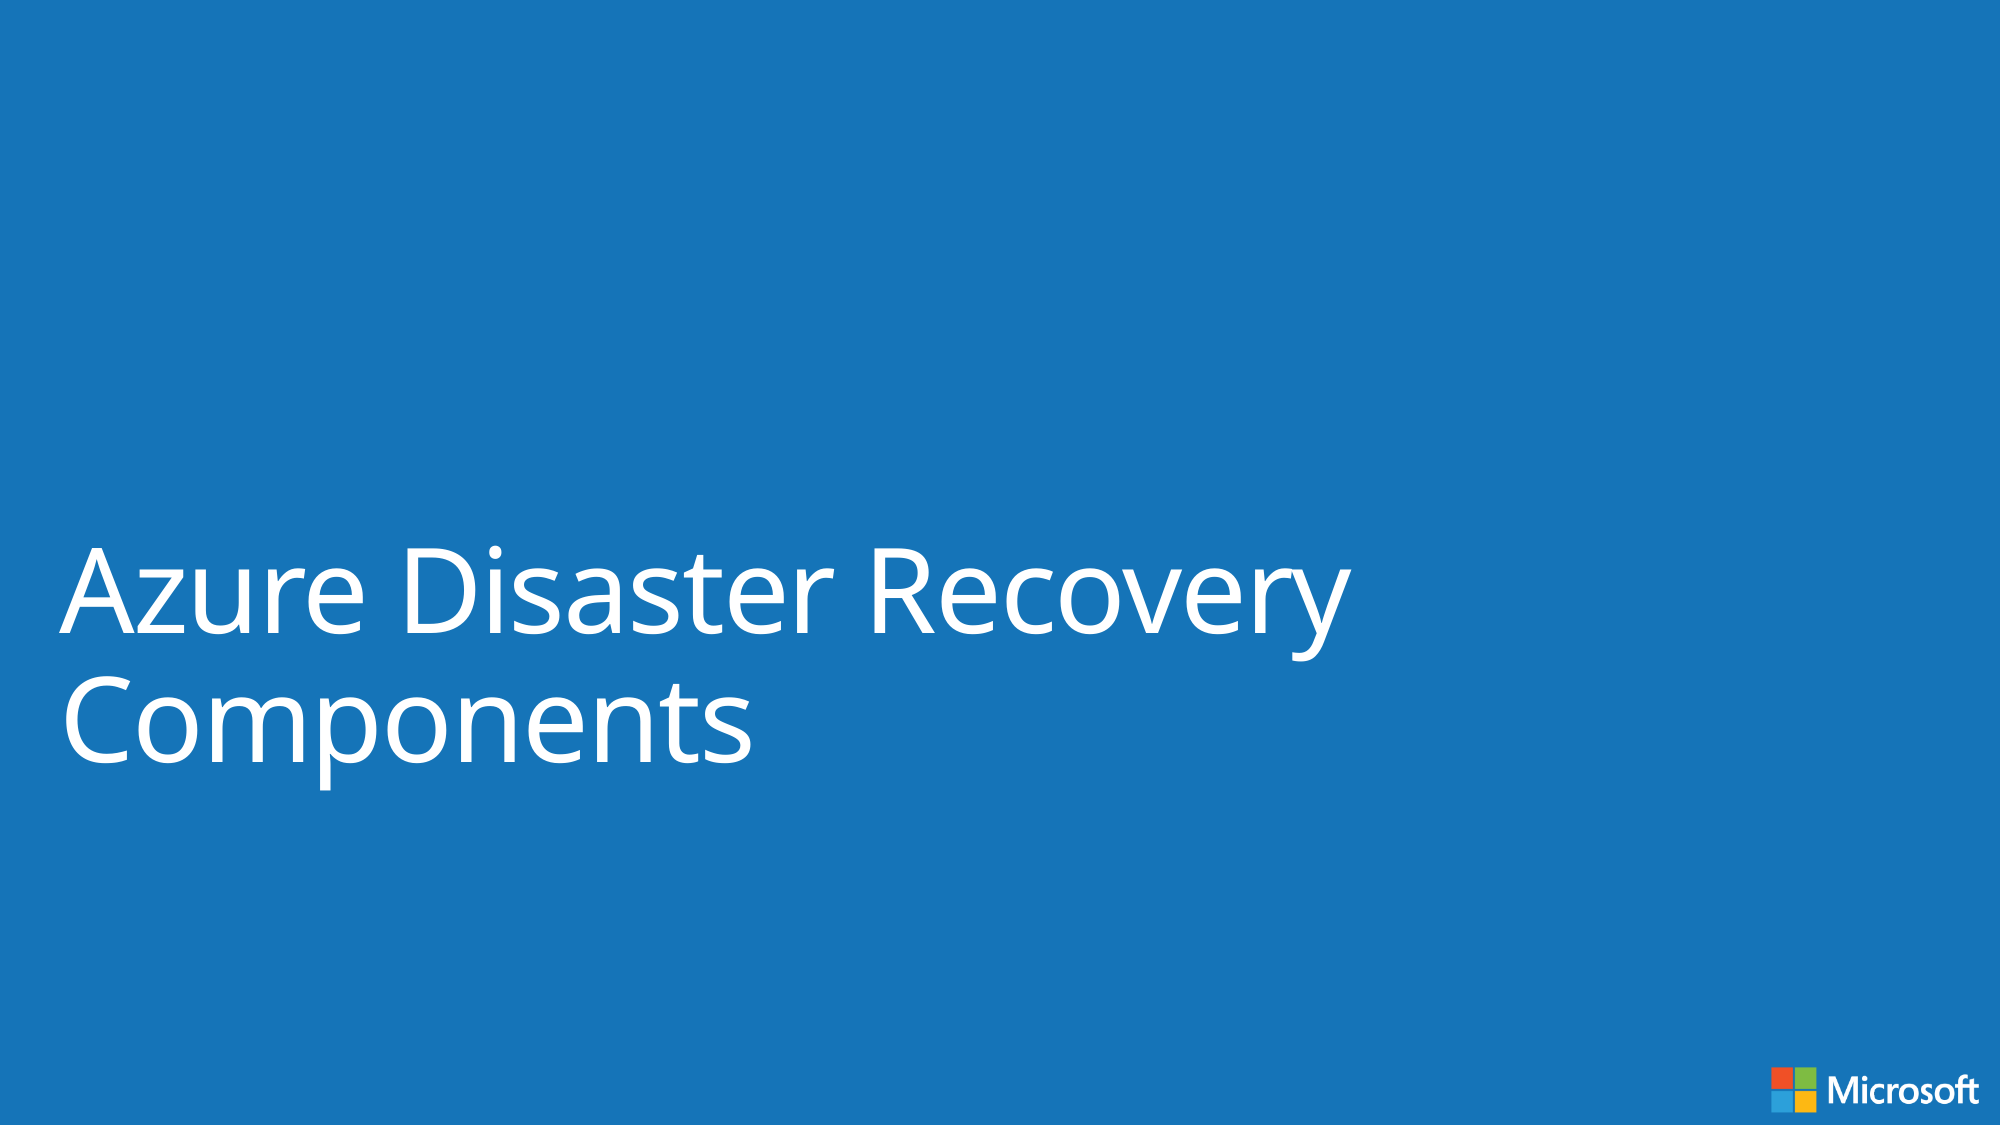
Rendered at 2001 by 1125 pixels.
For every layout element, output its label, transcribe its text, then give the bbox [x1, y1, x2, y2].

title Azure Disaster Recovery Components [35, 513, 1507, 1058]
picture [1770, 1066, 1980, 1113]
